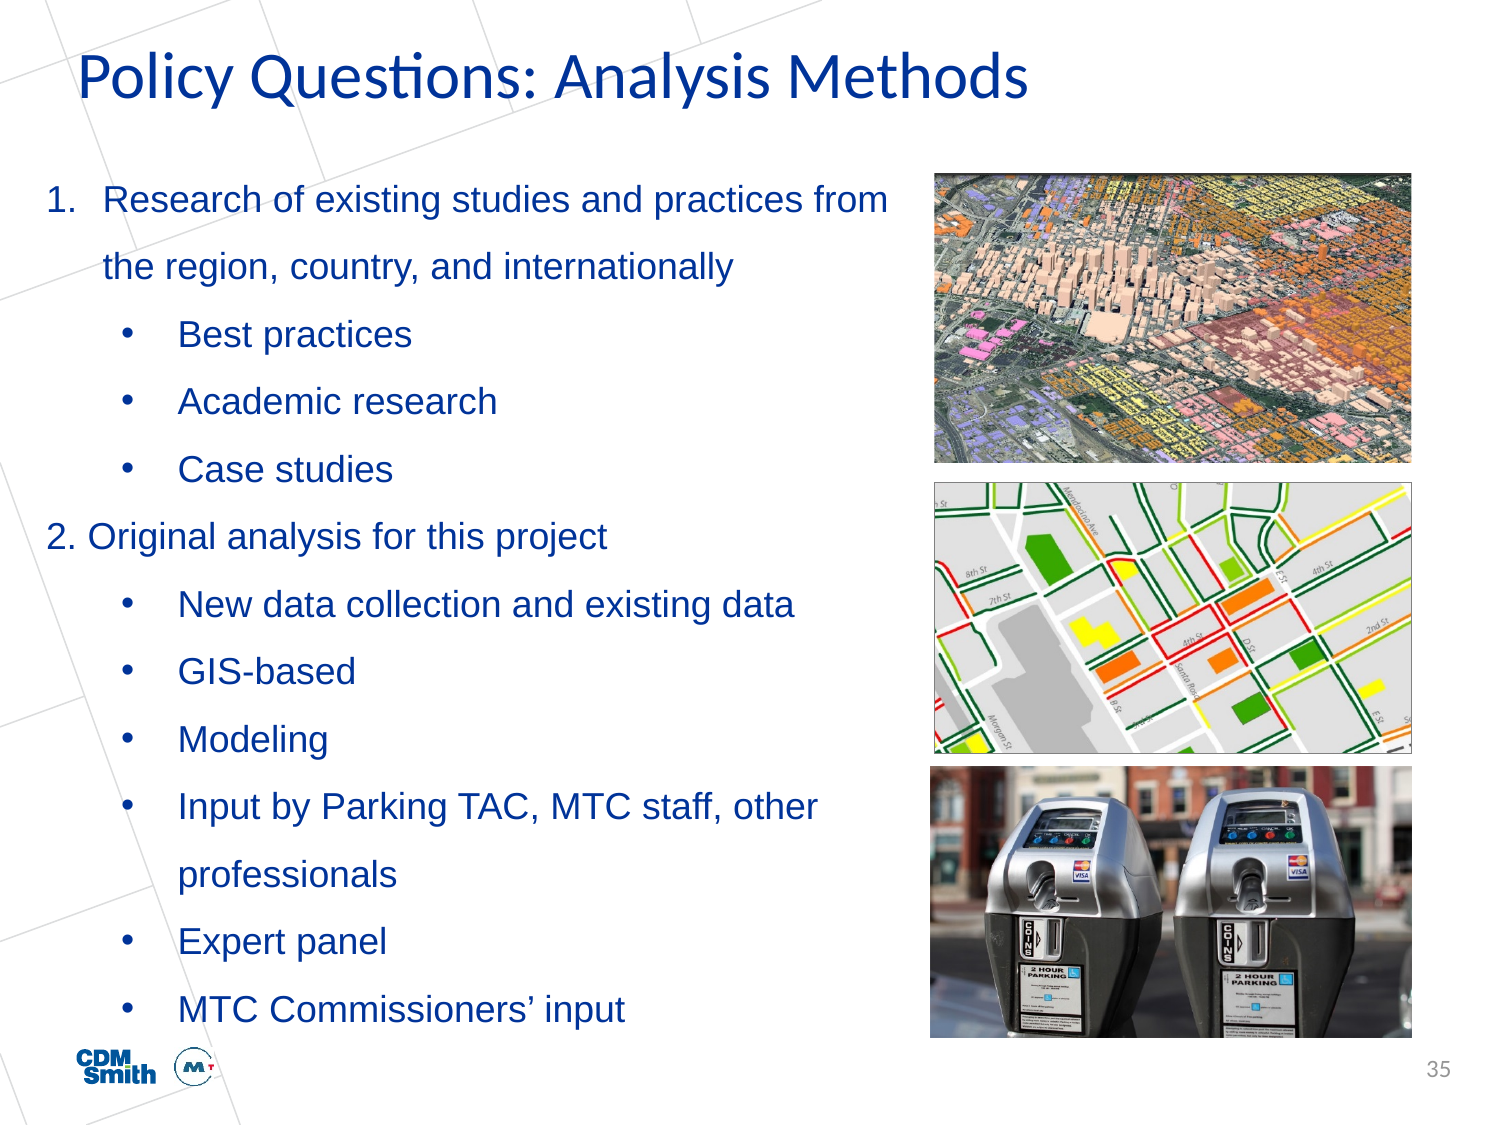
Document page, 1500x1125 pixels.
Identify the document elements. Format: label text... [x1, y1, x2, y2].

slide_number 35 [1391, 1037, 1467, 1098]
picture [174, 1047, 214, 1086]
picture [930, 766, 1412, 1038]
picture [934, 481, 1412, 754]
title Policy Questions: Analysis Methods [62, 0, 1338, 145]
text_box Research of existing studies and practices from the region, country, and internationally Best practices Academic research Case studies 2. Original analysis for this project New data collection and existing data GIS-based Modeling Input by Parking TAC, MTC staff, other professionals Expert panel MTC Commissioners’ input [0, 144, 935, 1037]
picture [934, 172, 1412, 463]
